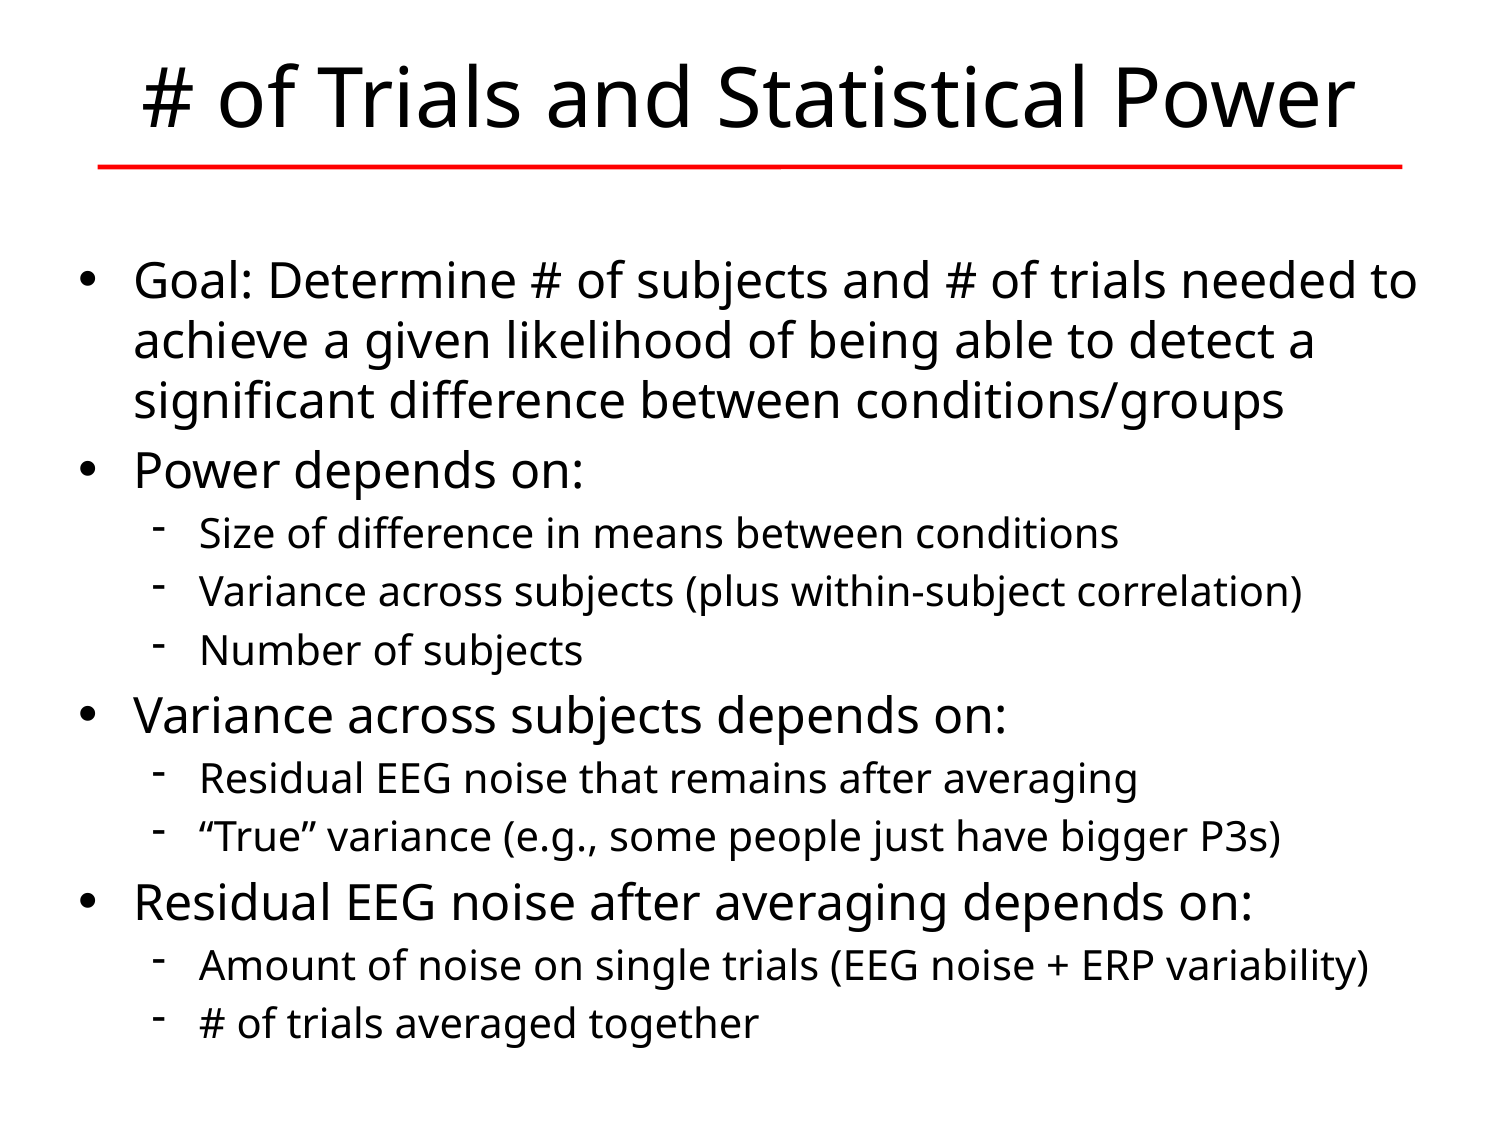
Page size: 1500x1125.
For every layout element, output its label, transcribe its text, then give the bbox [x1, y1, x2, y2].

list Goal: Determine # of subjects and # of trials needed to achieve a given likelihood of being able to detect a significant difference between conditions/groups Power depends on: Size of difference in means between conditions Variance across subjects (plus within-subject correlation) Number of subjects Variance across subjects depends on: Residual EEG noise that remains after averaging “True” variance (e.g., some people just have bigger P3s) Residual EEG noise after averaging depends on: Amount of noise on single trials (EEG noise + ERP variability) # of trials averaged together [61, 240, 1457, 1104]
title # of Trials and Statistical Power [37, 0, 1463, 188]
